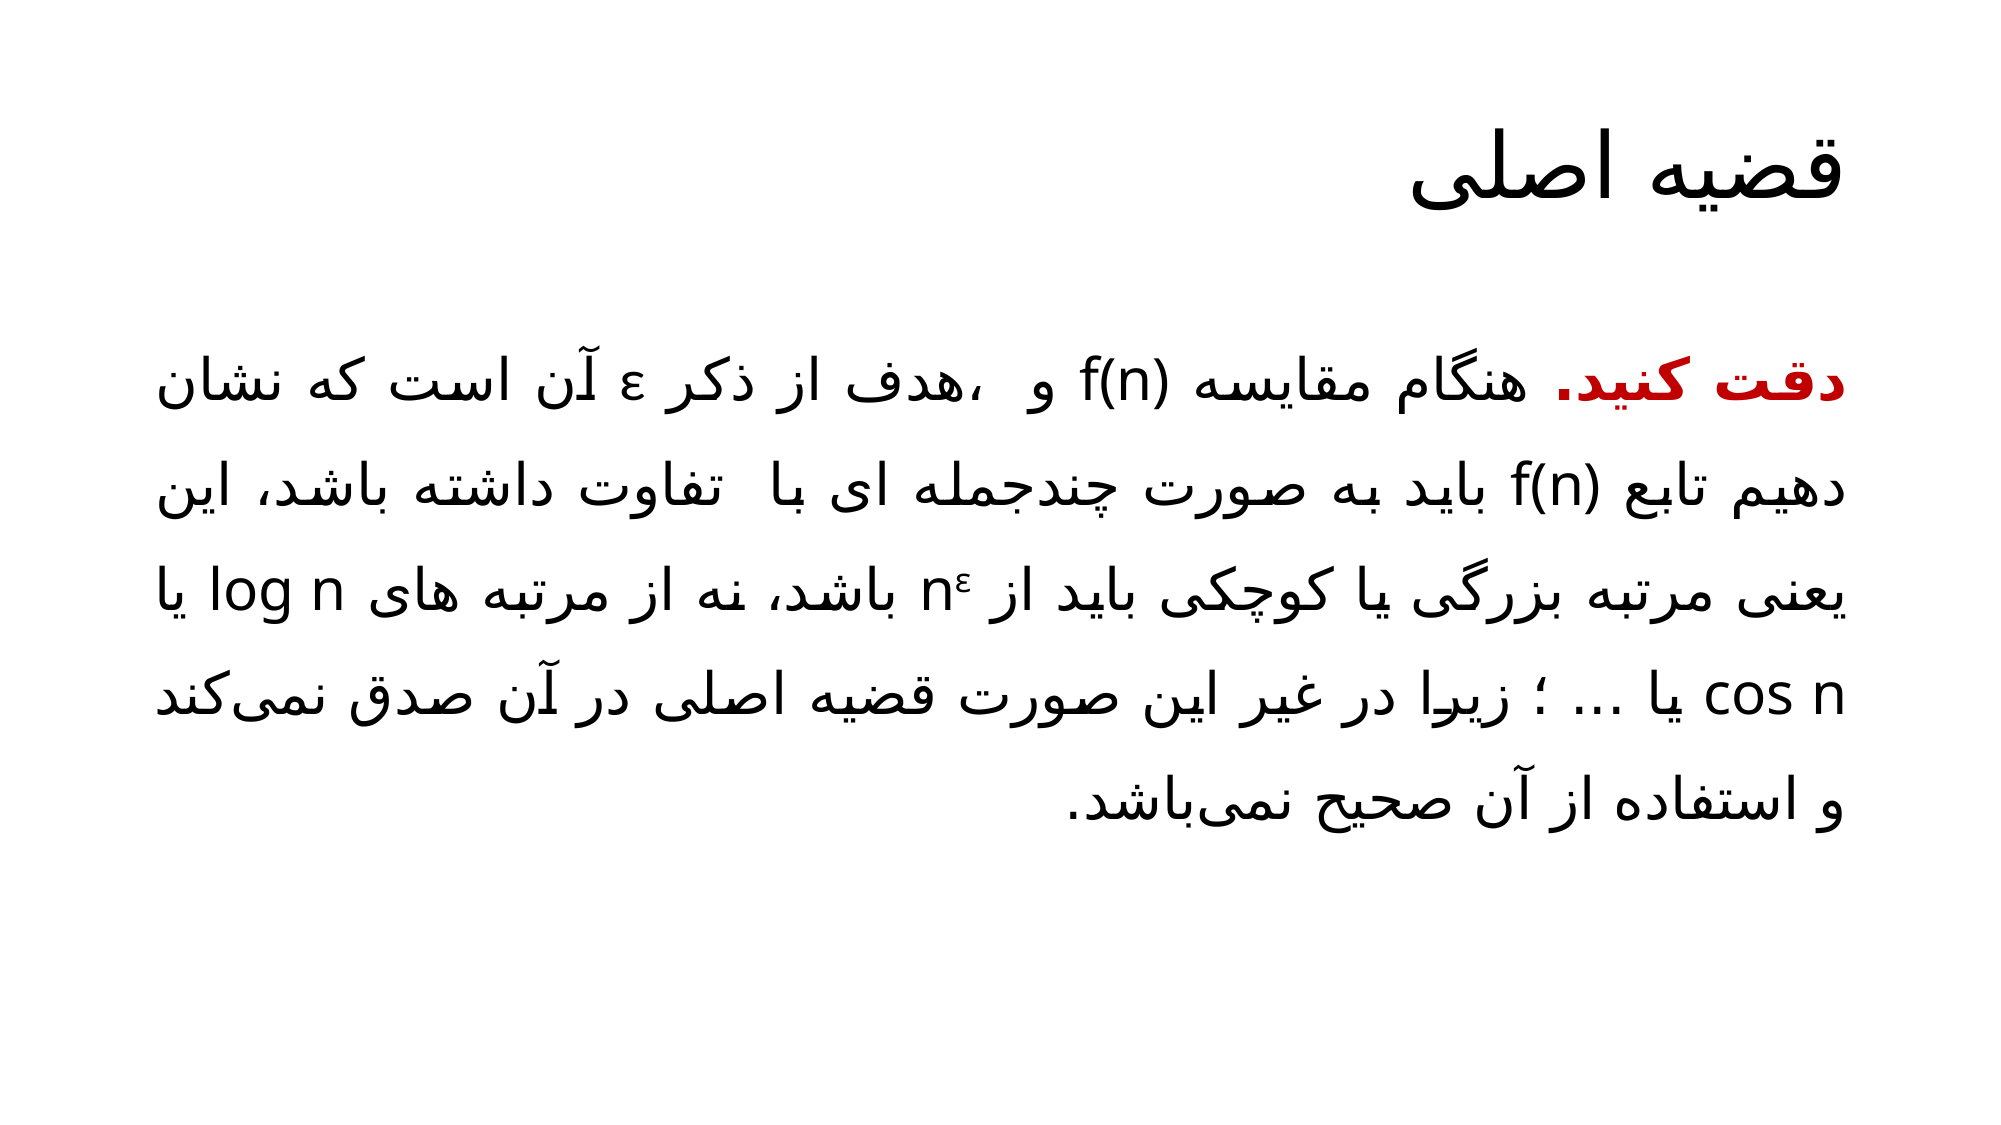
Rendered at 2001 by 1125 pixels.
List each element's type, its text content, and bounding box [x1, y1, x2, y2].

title قضیه اصلی [137, 59, 1863, 278]
